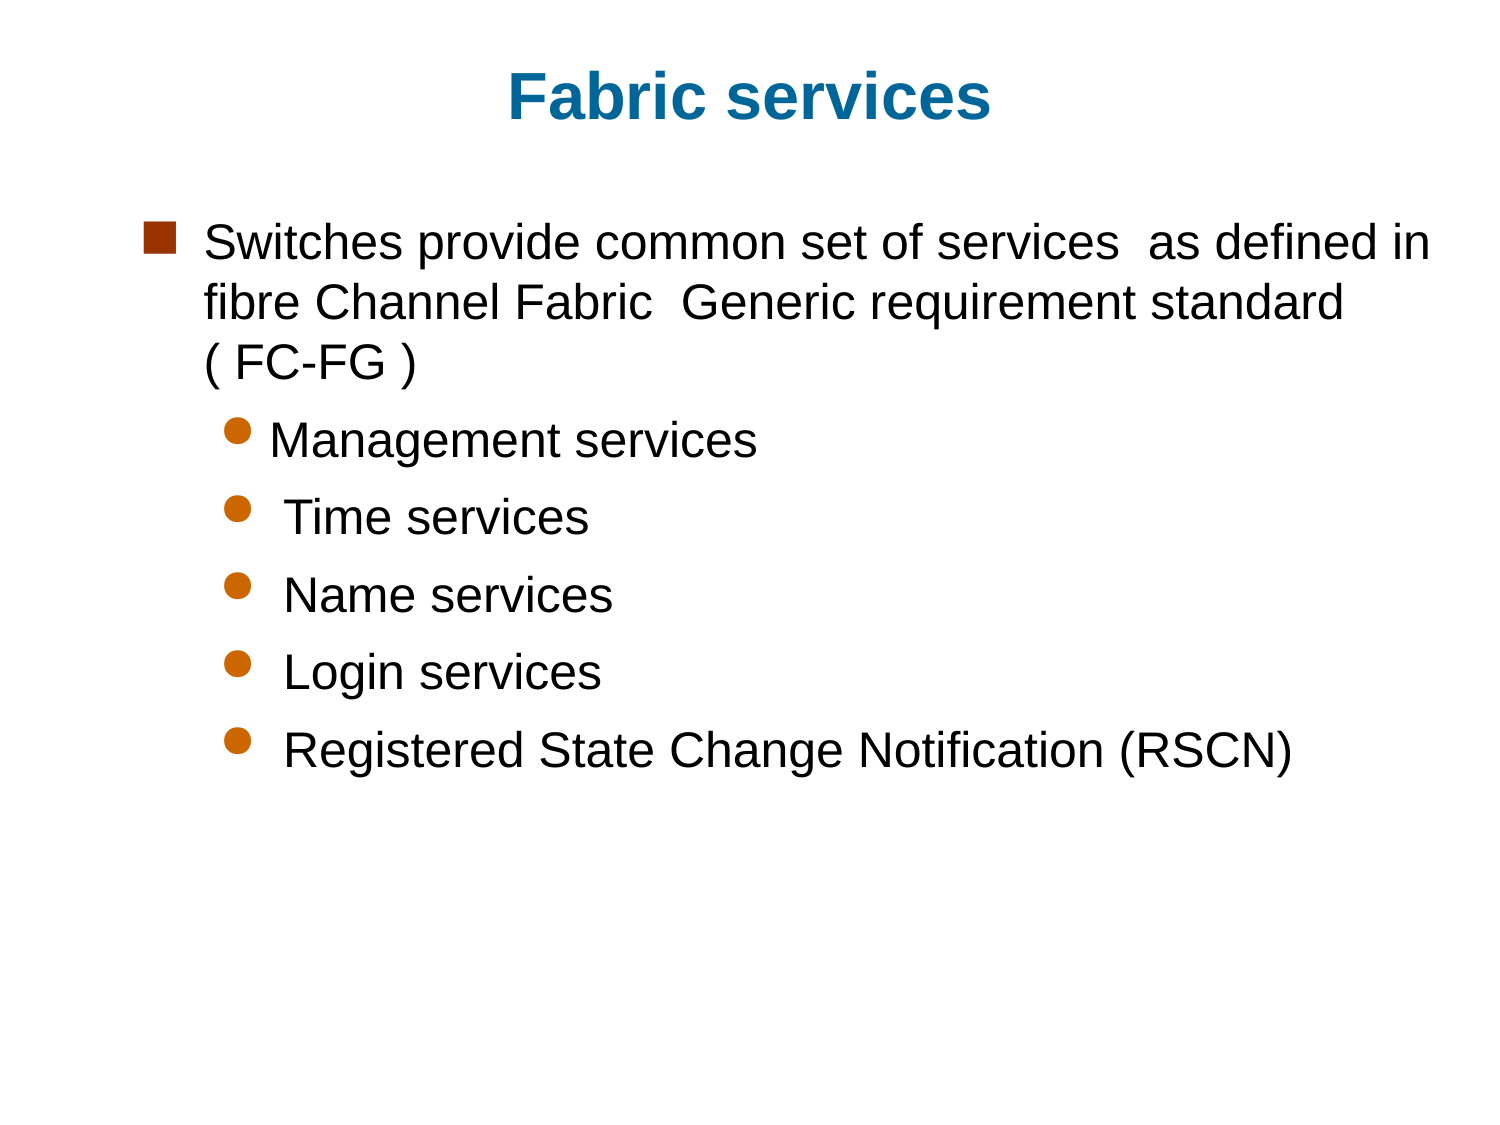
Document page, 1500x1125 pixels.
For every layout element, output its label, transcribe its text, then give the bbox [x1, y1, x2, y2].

list Switches provide common set of services as defined in fibre Channel Fabric Generic requirement standard ( FC-FG ) Management services Time services Name services Login services Registered State Change Notification (RSCN) [132, 202, 1483, 946]
title Fabric services [74, 45, 1426, 141]
